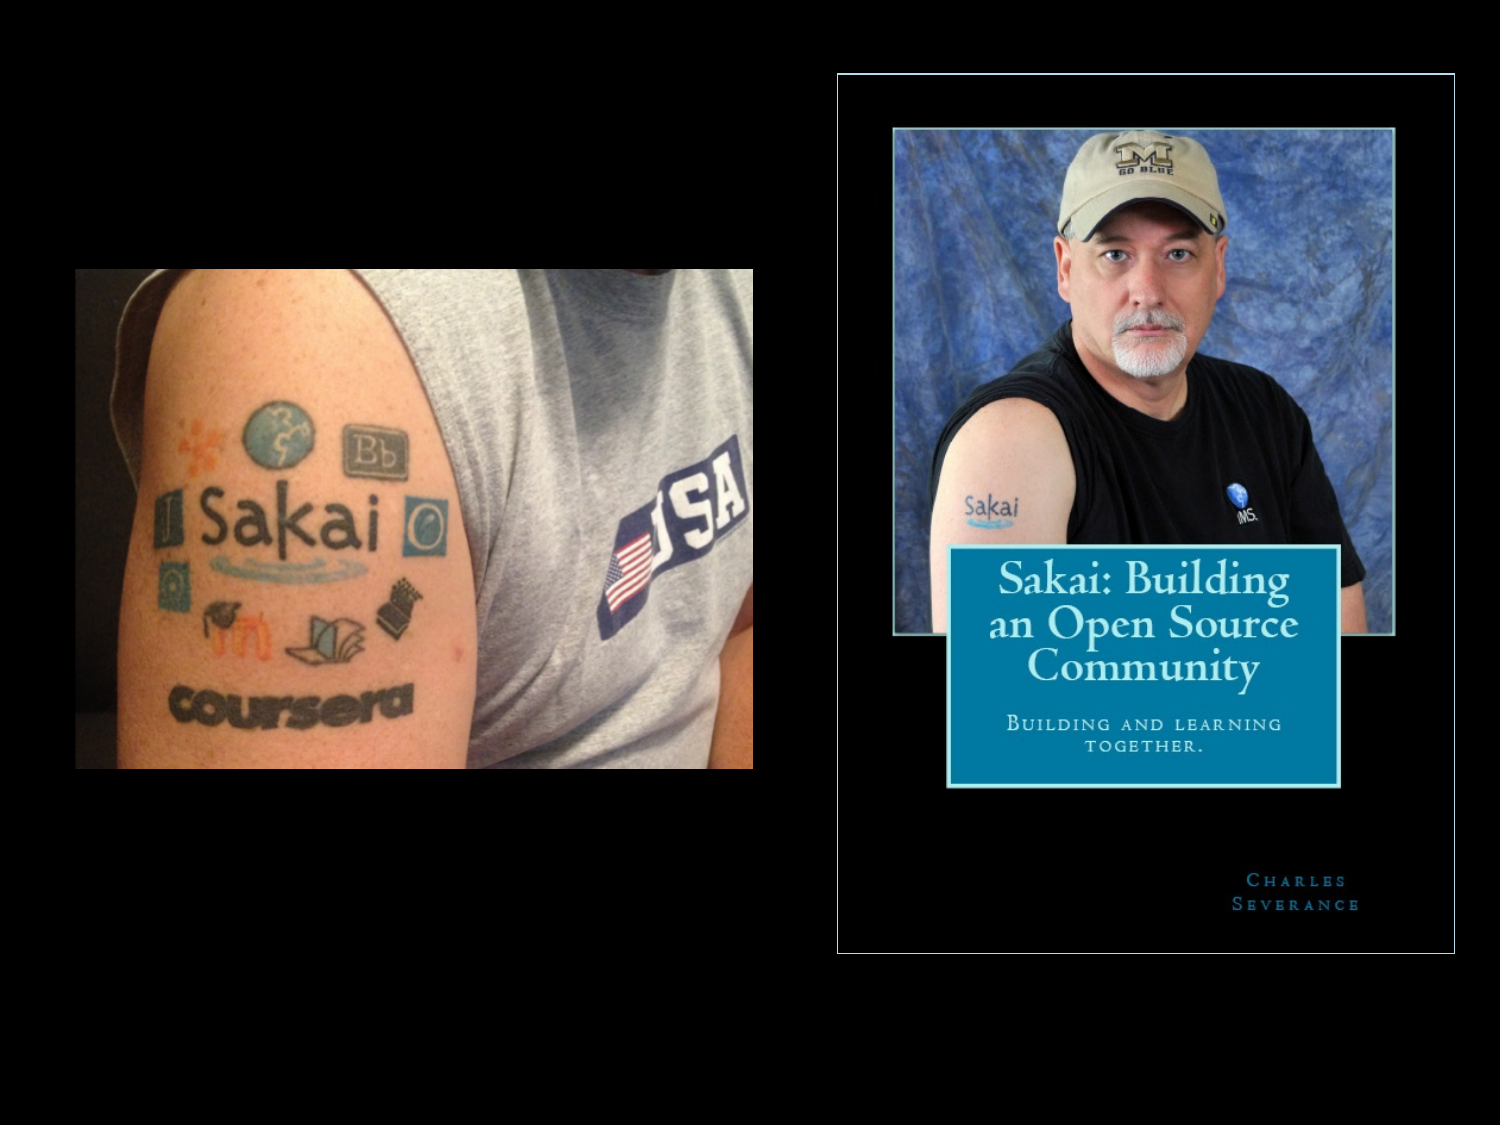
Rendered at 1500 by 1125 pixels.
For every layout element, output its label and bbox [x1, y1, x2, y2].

picture [74, 269, 753, 769]
picture [837, 74, 1455, 953]
text_box [75, 44, 1425, 233]
